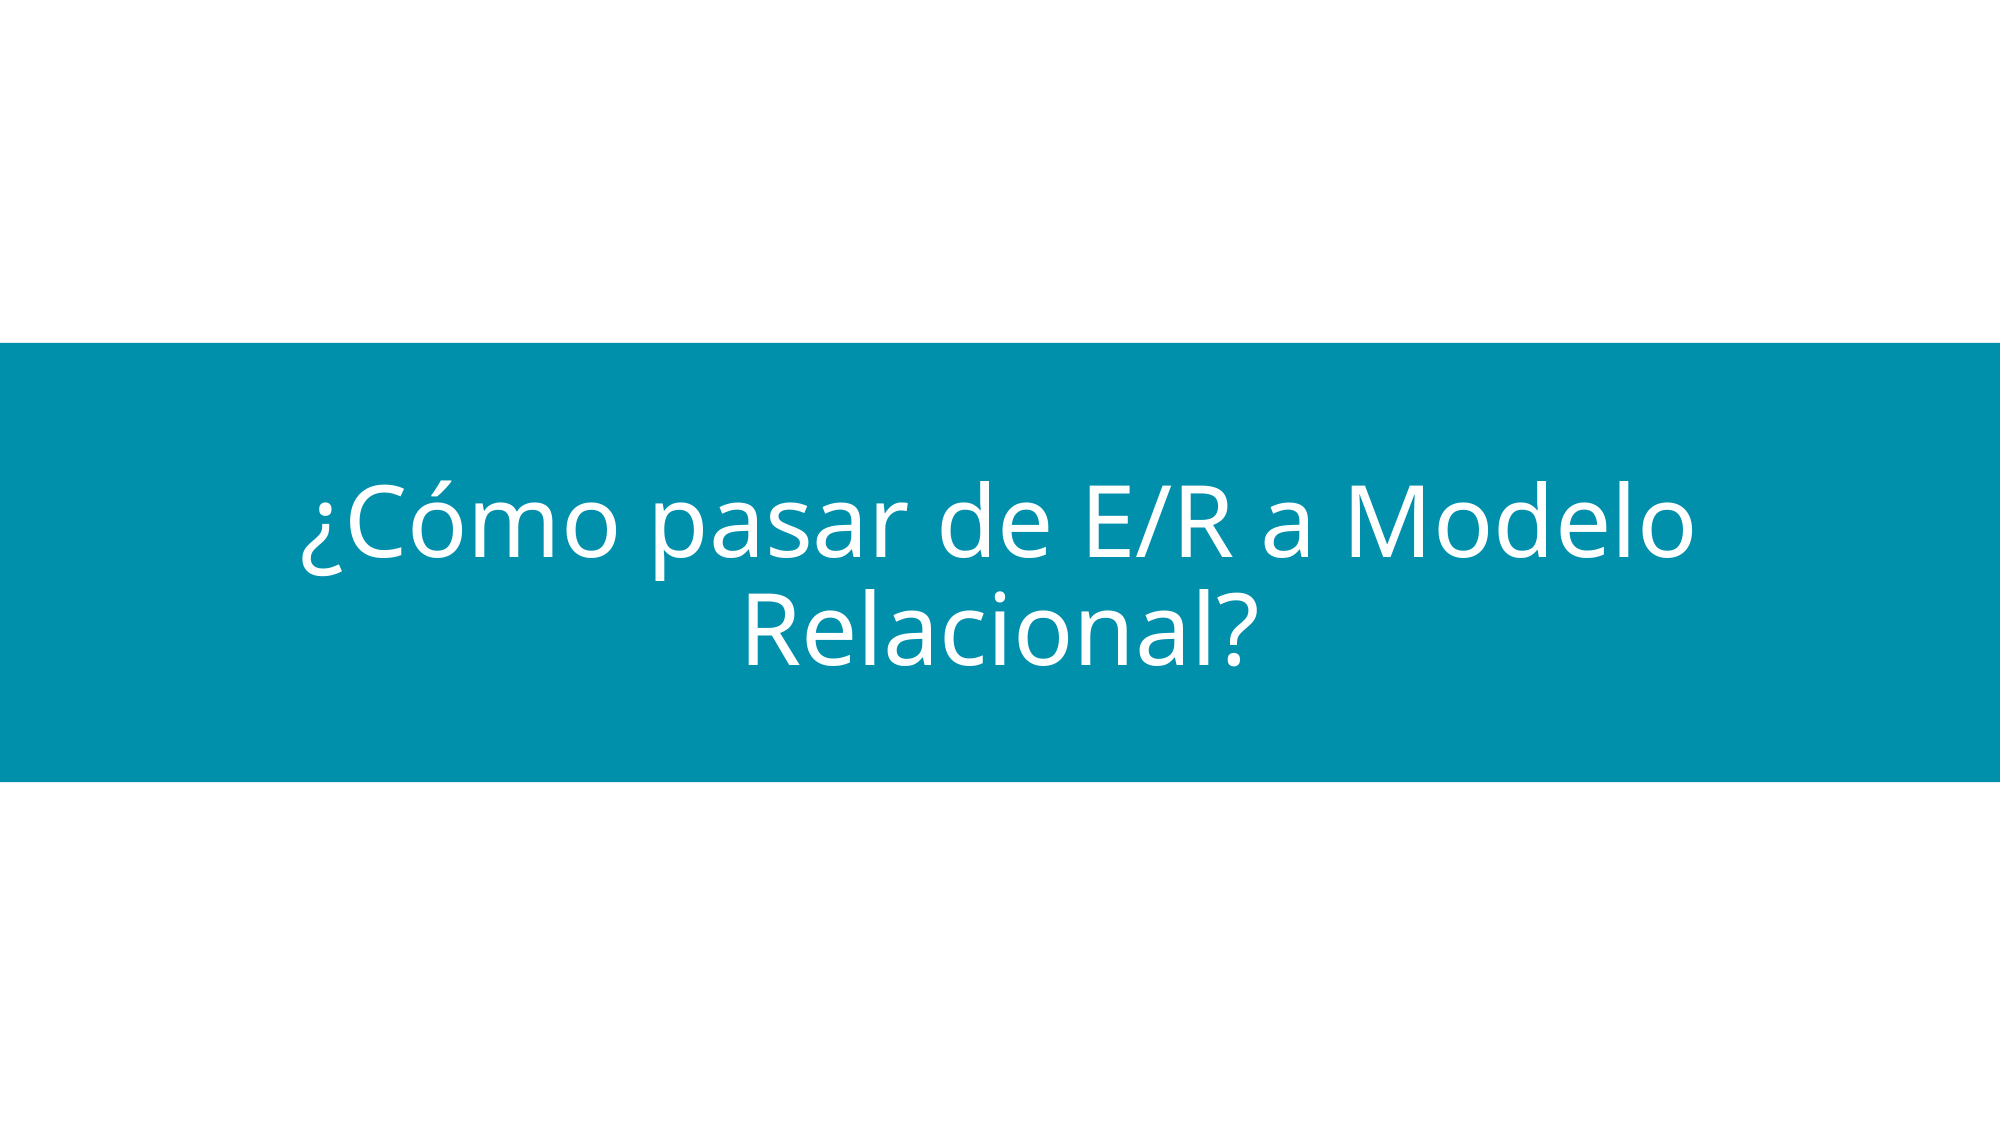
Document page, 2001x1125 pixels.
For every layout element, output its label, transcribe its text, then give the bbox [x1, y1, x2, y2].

title ¿Cómo pasar de E/R a Modelo Relacional? [94, 413, 1906, 745]
